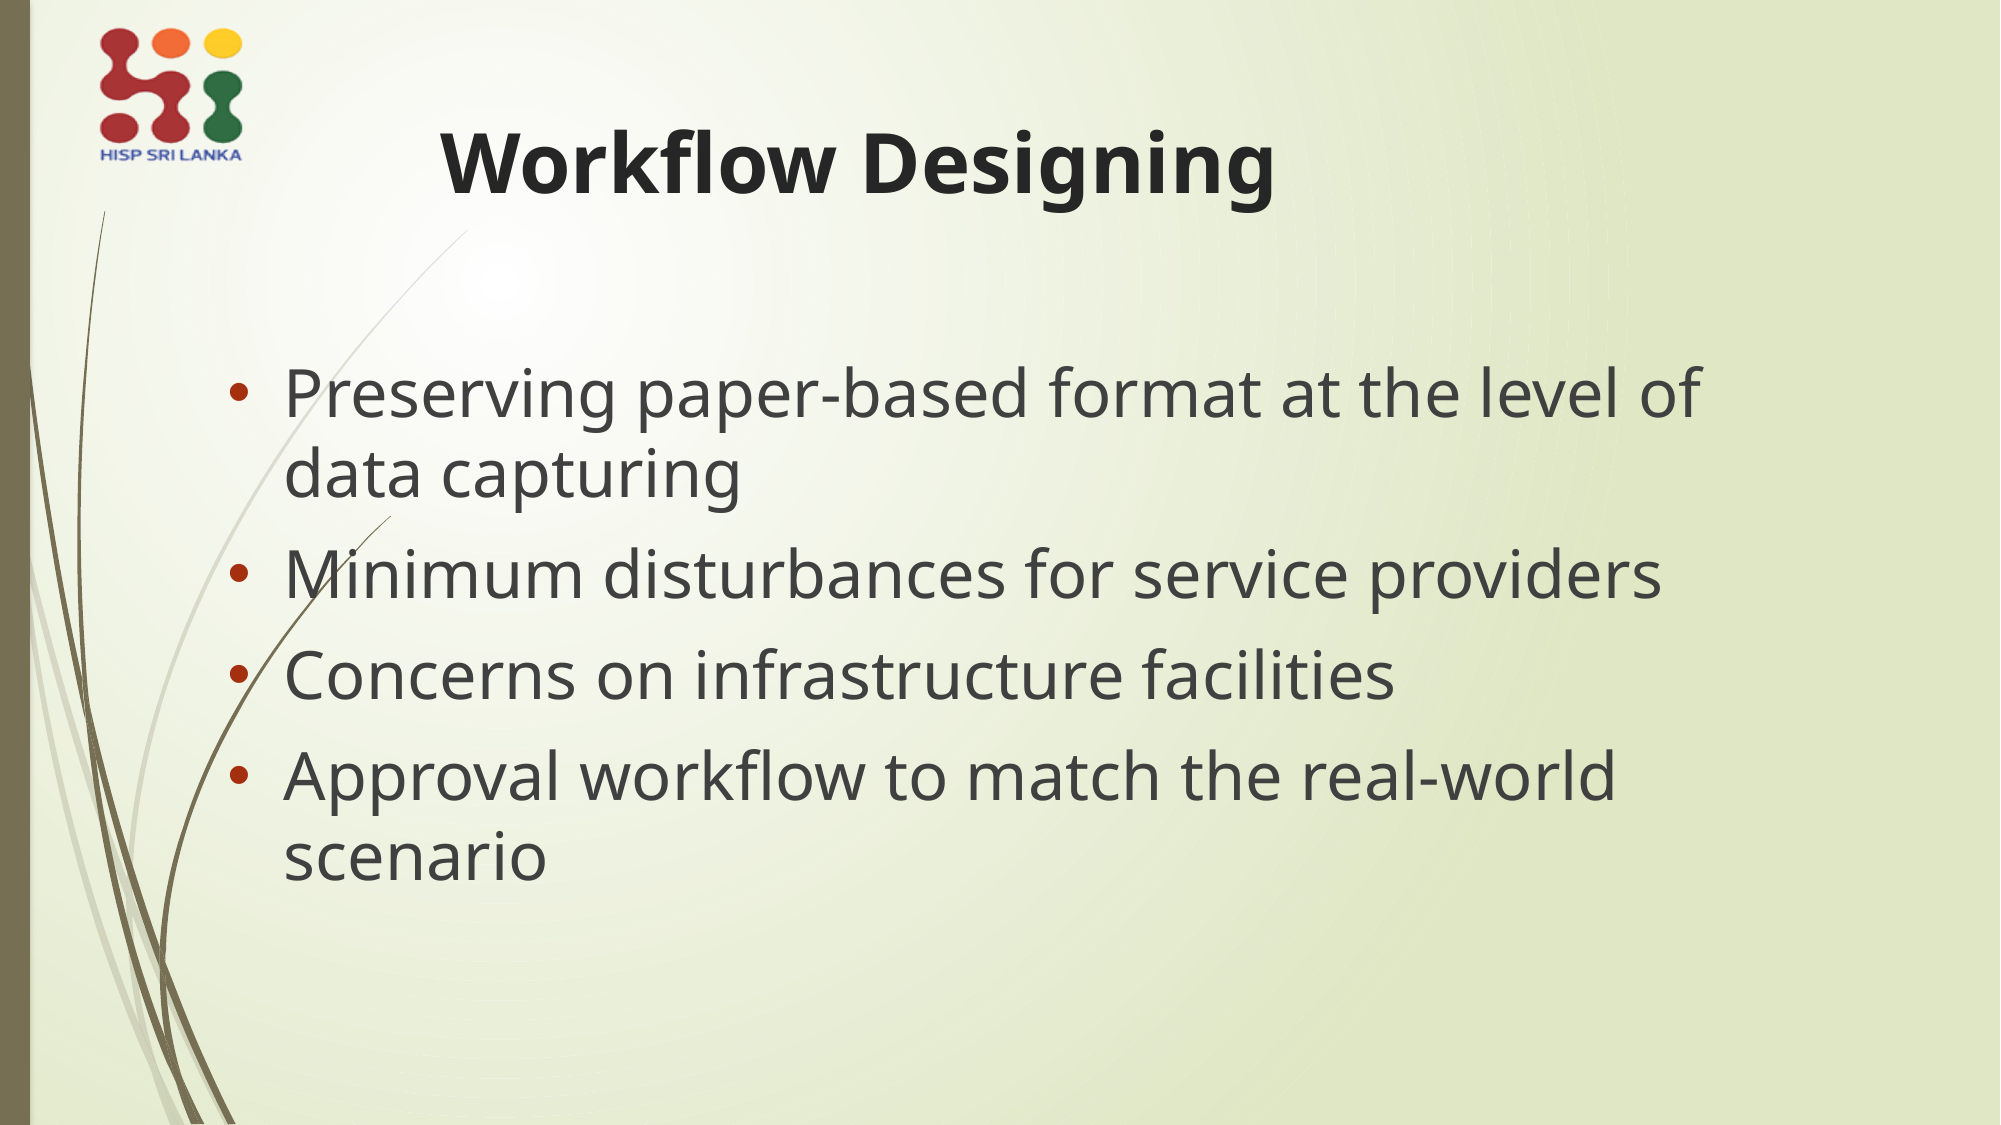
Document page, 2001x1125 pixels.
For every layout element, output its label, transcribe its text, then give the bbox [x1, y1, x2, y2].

picture [27, 2, 318, 192]
list Preserving paper-based format at the level of data capturing Minimum disturbances for service providers Concerns on infrastructure facilities Approval workflow to match the real-world scenario [212, 343, 1788, 932]
title Workflow Designing [425, 102, 1888, 313]
